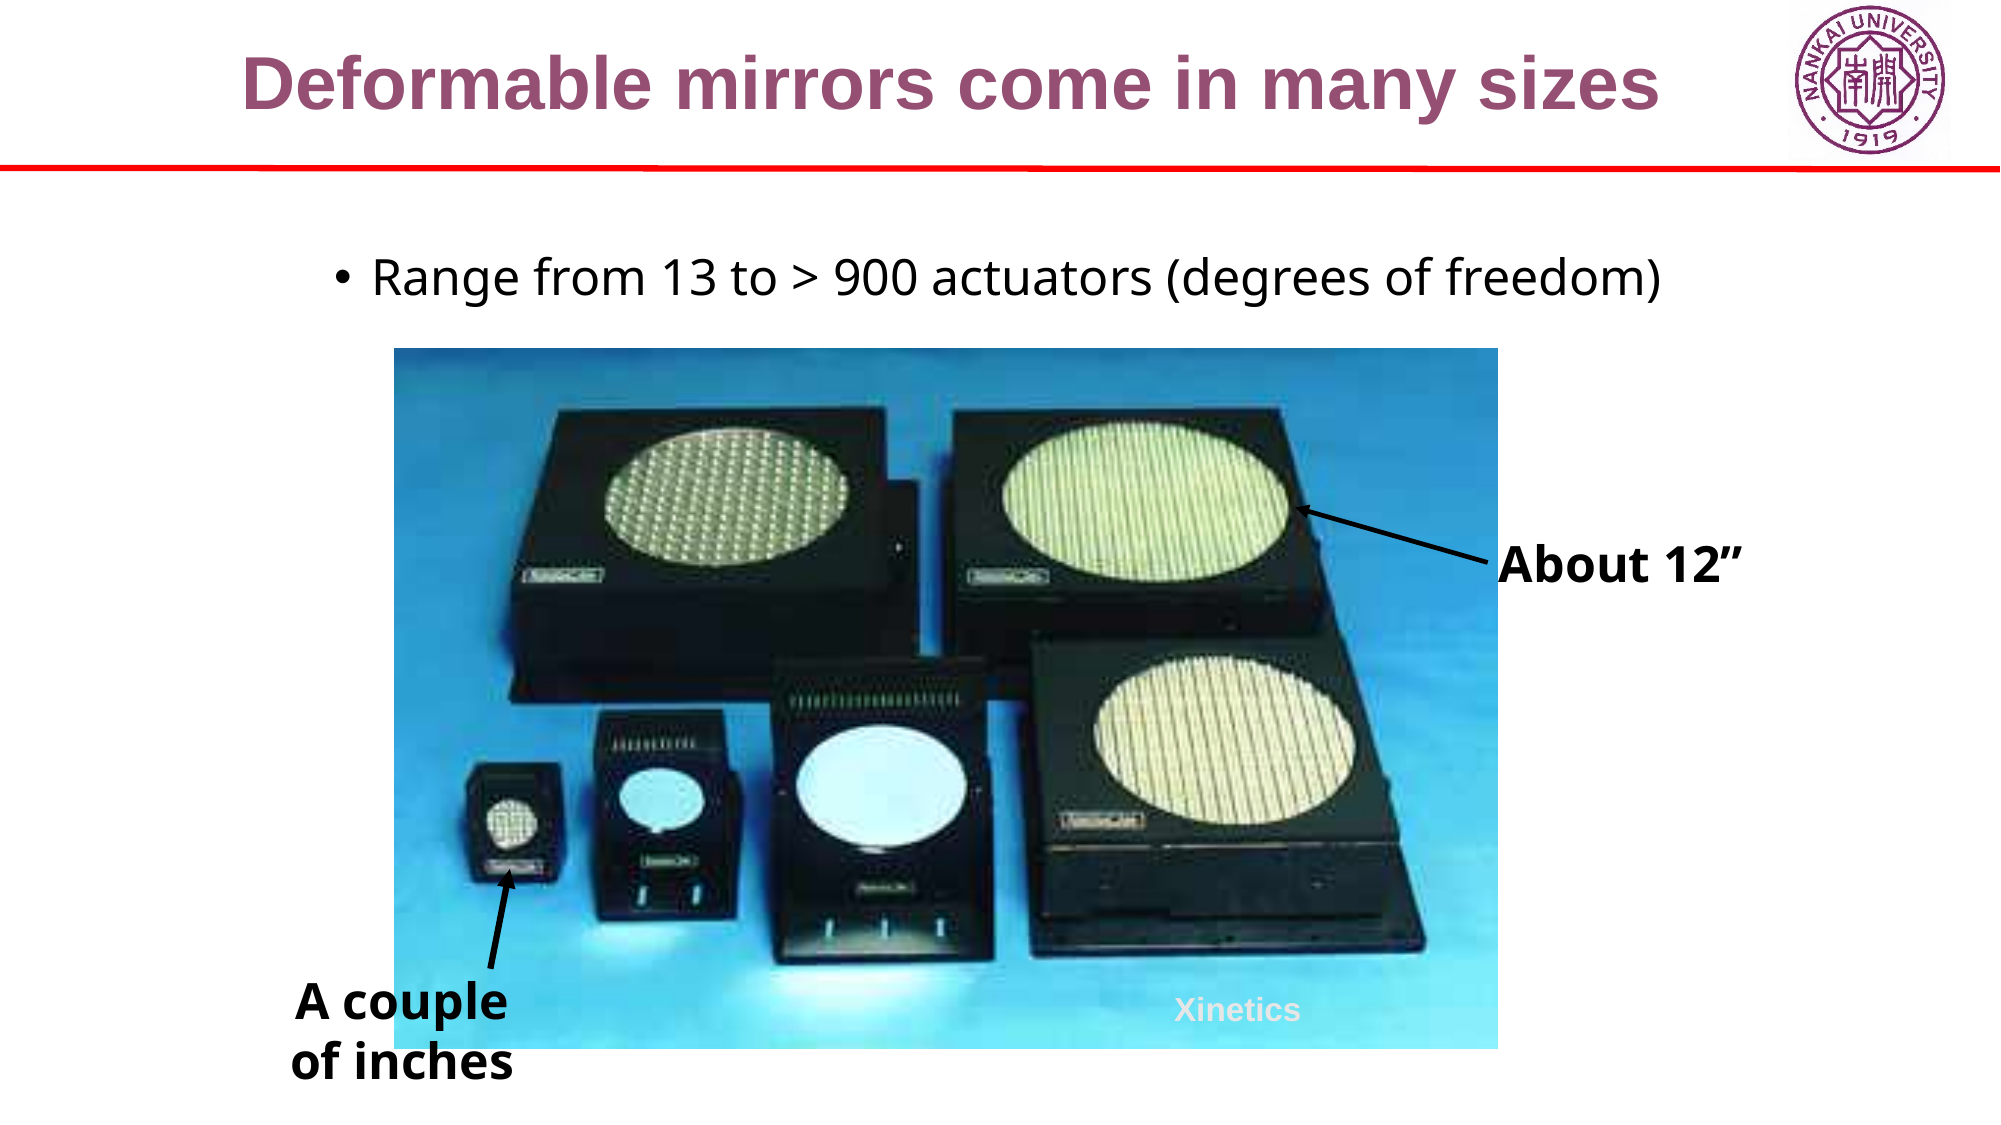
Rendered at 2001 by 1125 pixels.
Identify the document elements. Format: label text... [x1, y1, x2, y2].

title Deformable mirrors come in many sizes [226, 27, 1745, 143]
picture [394, 348, 1498, 1049]
list Range from 13 to > 900 actuators (degrees of freedom) [319, 244, 1713, 327]
picture [1788, 0, 1951, 161]
text_box A couple of inches [273, 962, 531, 1097]
text_box About 12” [1498, 525, 1758, 600]
